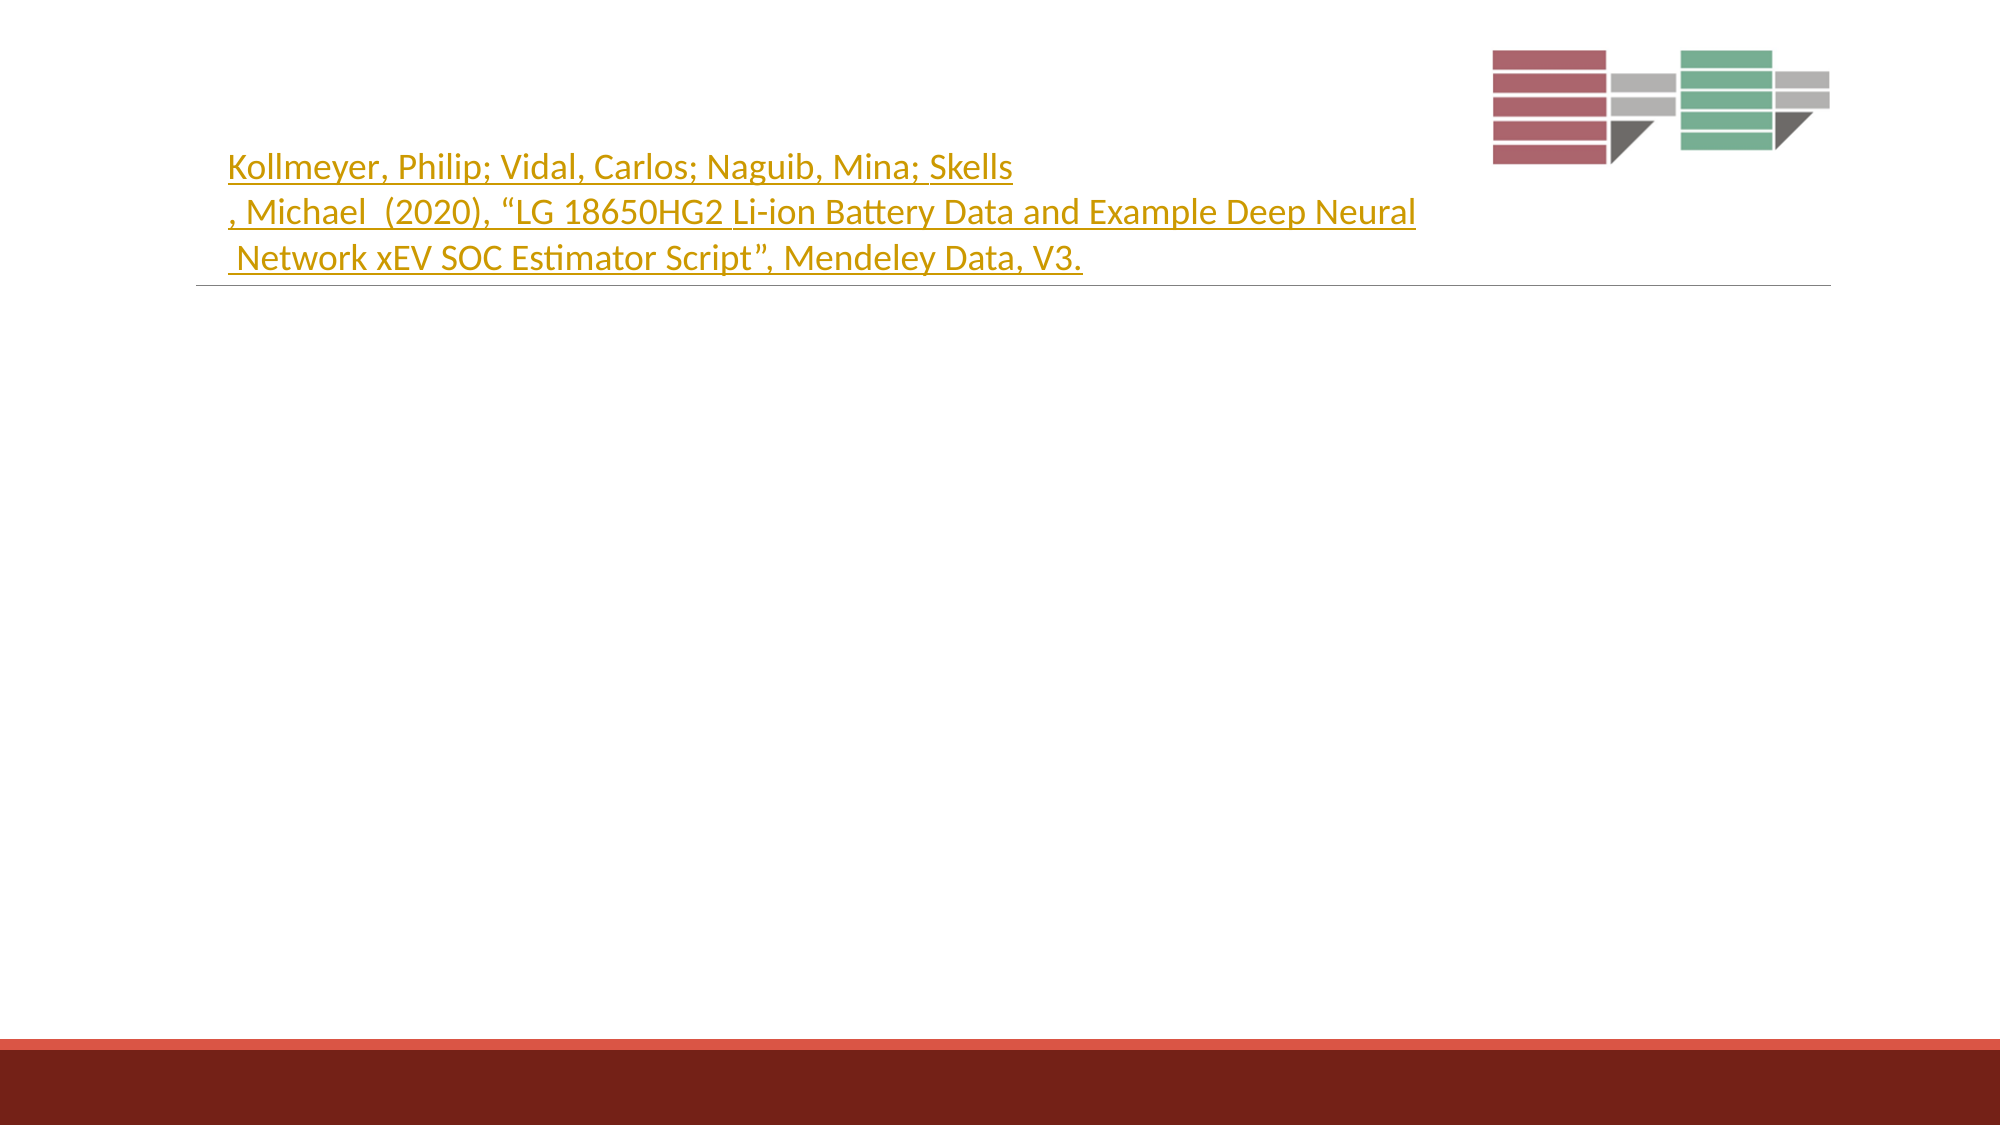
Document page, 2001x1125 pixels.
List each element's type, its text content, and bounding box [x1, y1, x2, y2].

title Kollmeyer, Philip; Vidal, Carlos; Naguib, Mina; Skells, Michael (2020), “LG 18650HG2 Li-ion Battery Data and Example Deep Neural Network xEV SOC Estimator Script”, Mendeley Data, V3. [180, 47, 1486, 285]
